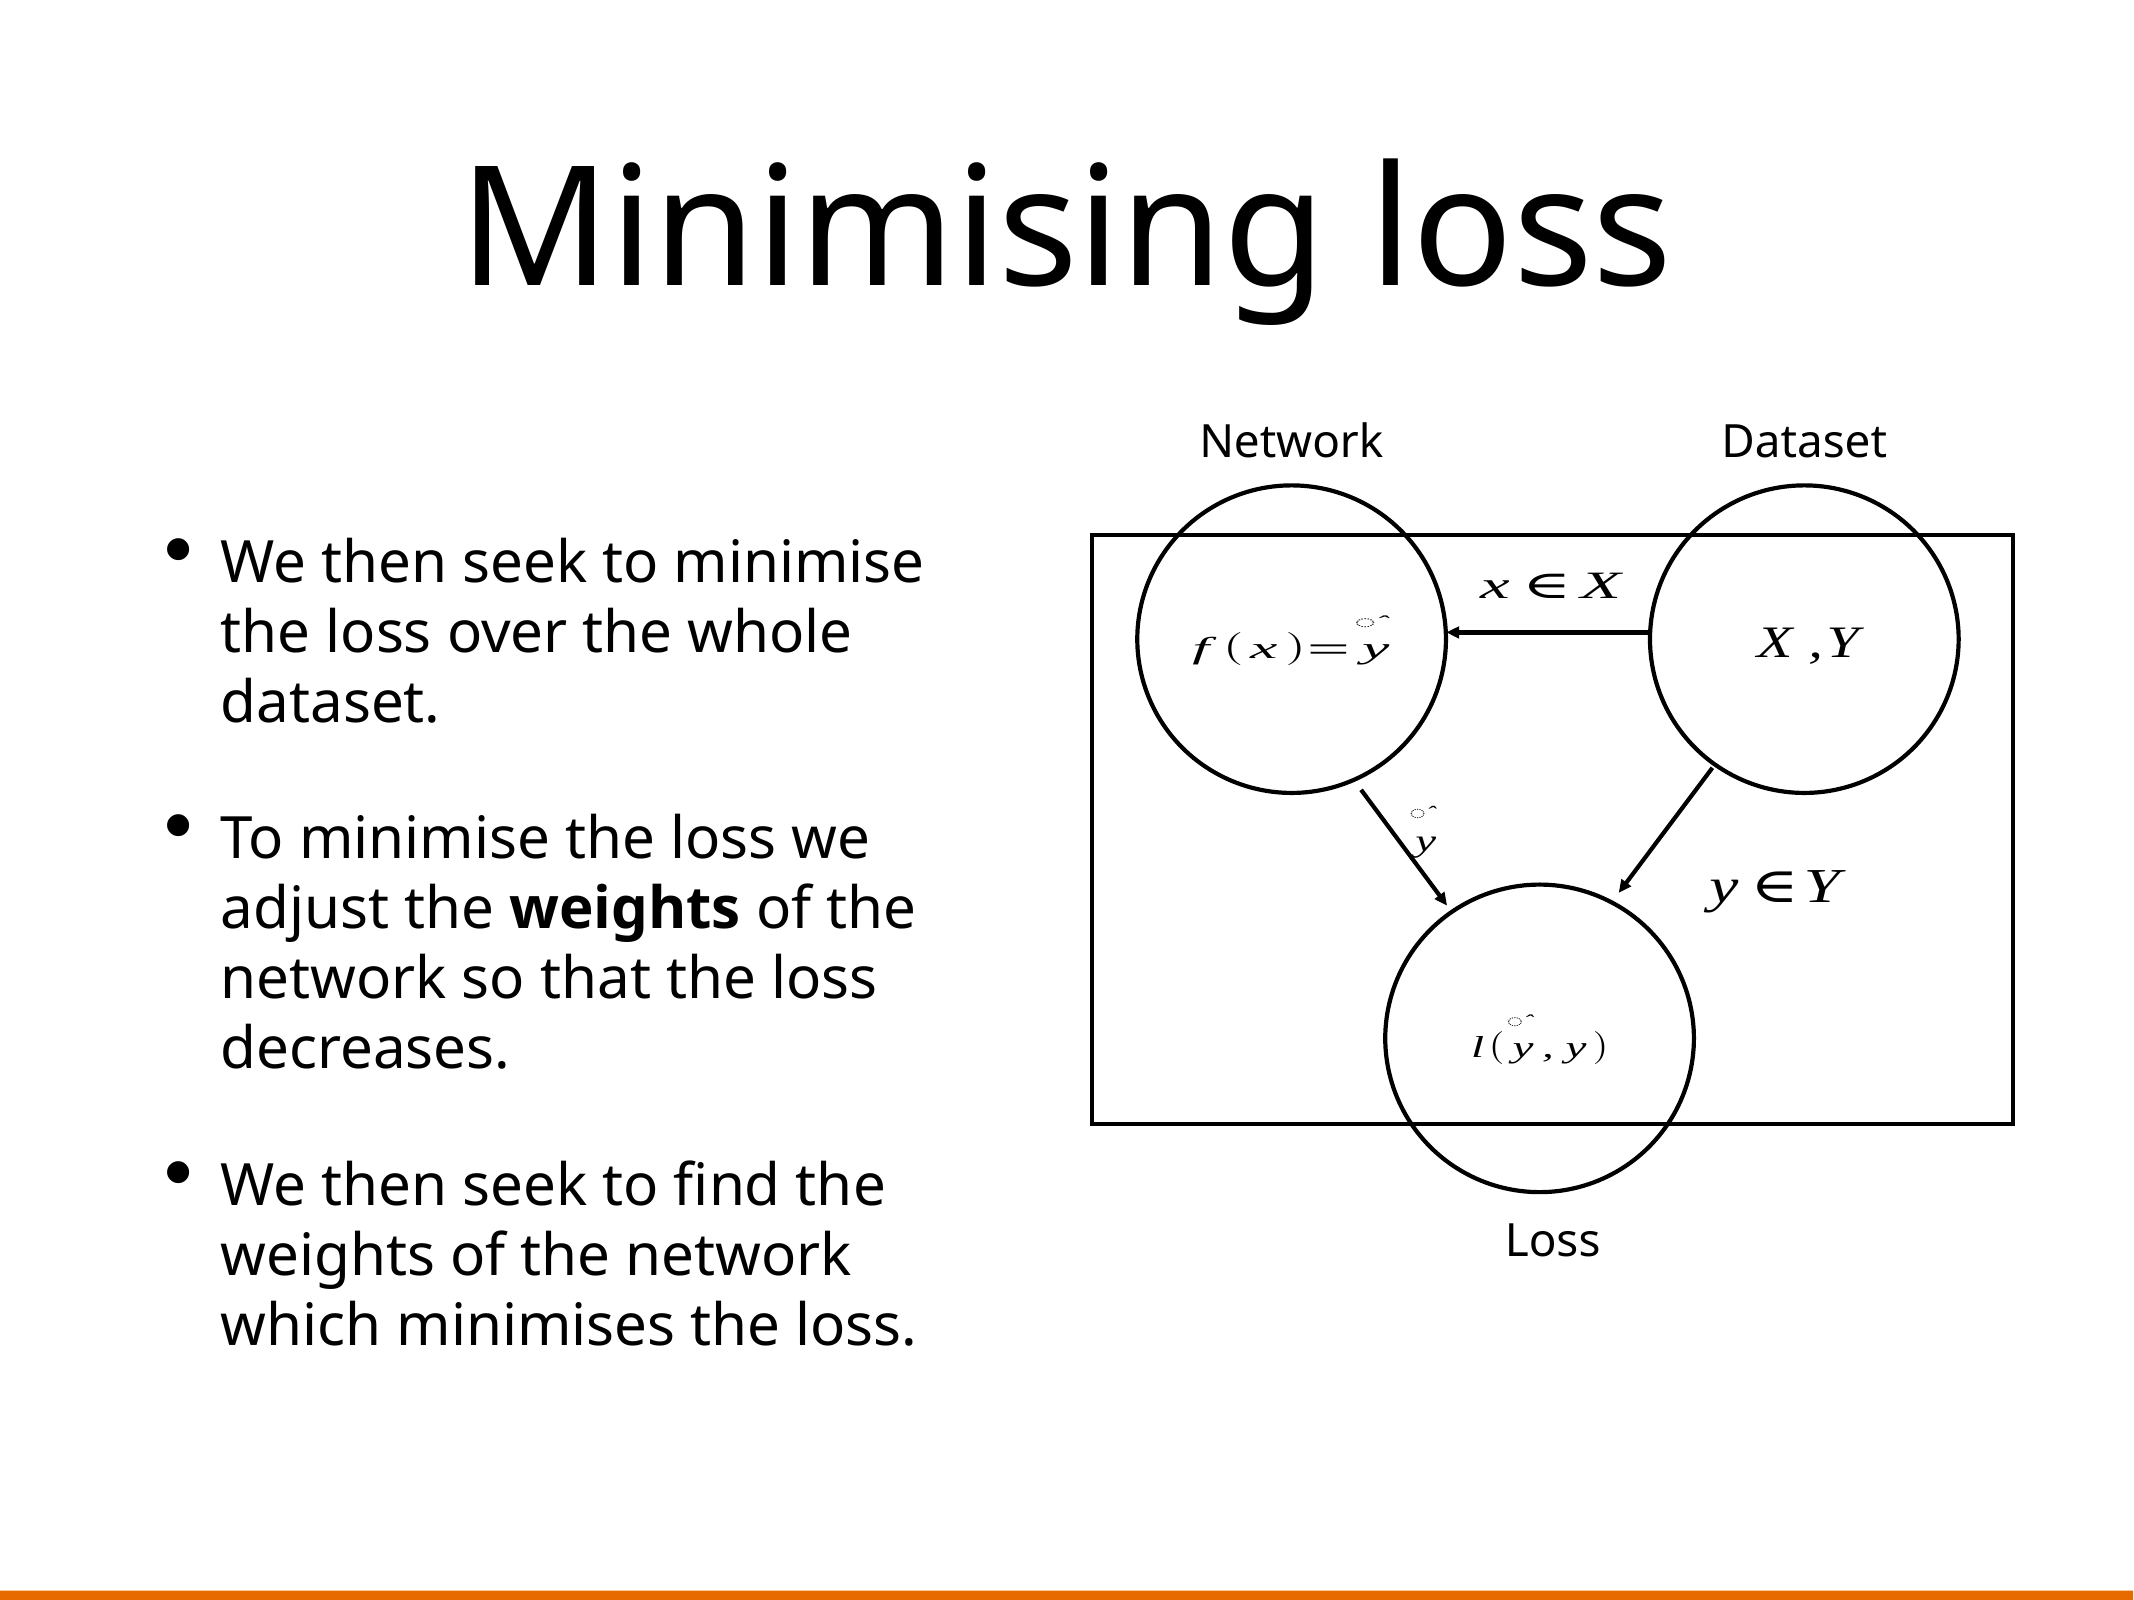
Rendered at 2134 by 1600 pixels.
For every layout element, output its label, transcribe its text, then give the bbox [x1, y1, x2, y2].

text_box [1753, 618, 1869, 669]
text_box [1412, 1125, 1668, 1193]
text_box Loss [1496, 1202, 1609, 1275]
title Minimising loss [155, 41, 1978, 397]
list We then seek to minimise the loss over the whole dataset. To minimise the loss we adjust the weights of the network so that the loss decreases. We then seek to find the weights of the network which minimises the loss. [155, 424, 1032, 1457]
text_box [1618, 767, 1713, 893]
text_box [1446, 626, 1650, 639]
text_box [1178, 485, 1406, 535]
text_box [1476, 564, 1629, 608]
text_box [1188, 611, 1395, 668]
text_box [1690, 485, 1918, 535]
text_box [1701, 860, 1851, 915]
text_box Network [1191, 403, 1392, 476]
text_box [1471, 1010, 1608, 1067]
text_box Dataset [1713, 403, 1896, 476]
text_box [1409, 801, 1440, 858]
text_box [1091, 535, 2014, 1125]
text_box [1411, 858, 1447, 906]
